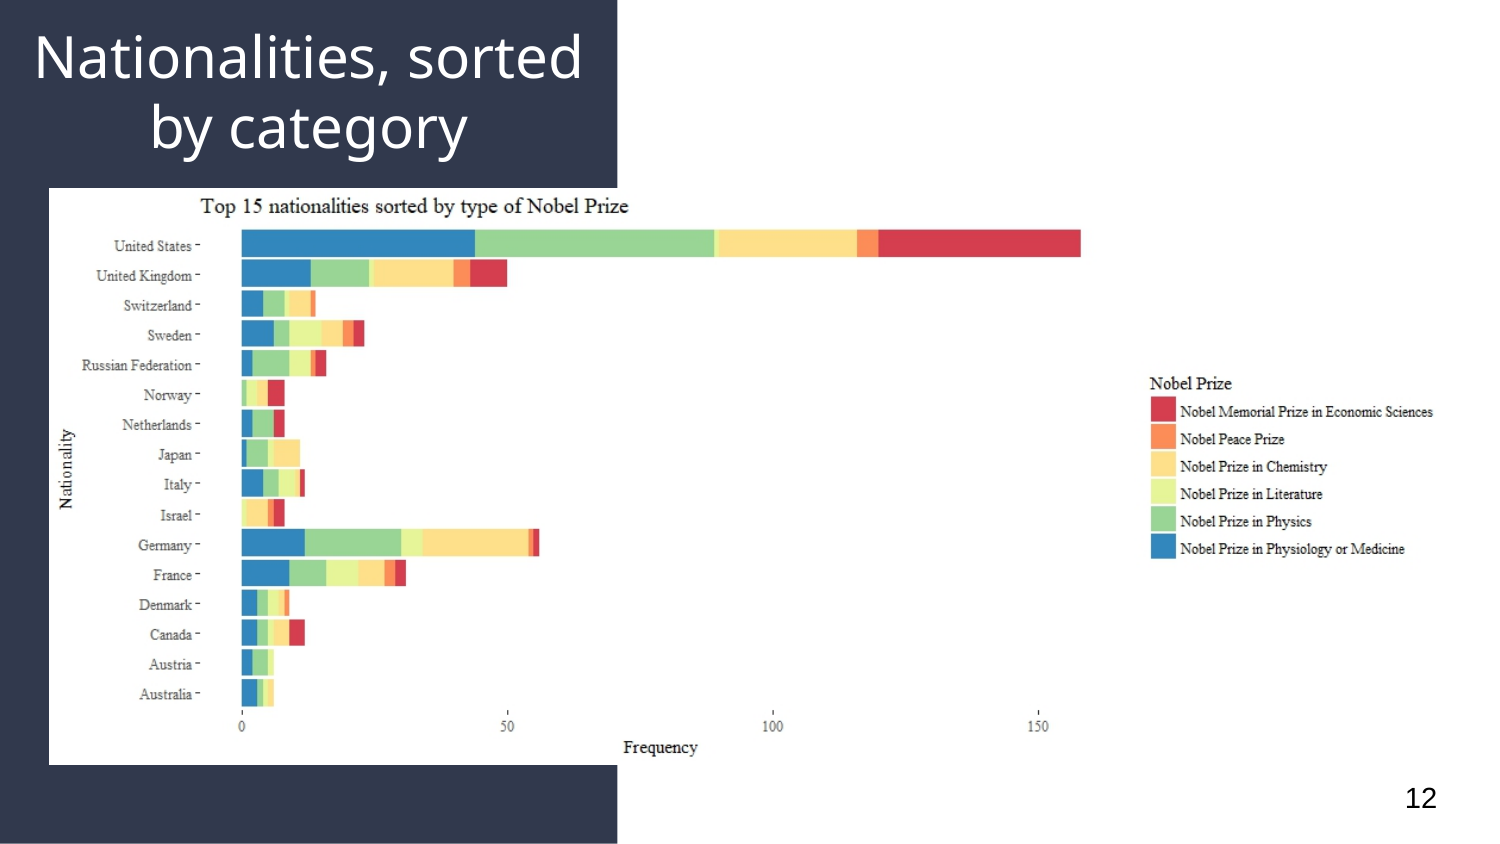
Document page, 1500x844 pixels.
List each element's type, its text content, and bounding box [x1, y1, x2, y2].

picture [48, 188, 1452, 766]
title Nationalities, sorted by category [0, 5, 618, 383]
slide_number ‹#› [1389, 764, 1480, 830]
